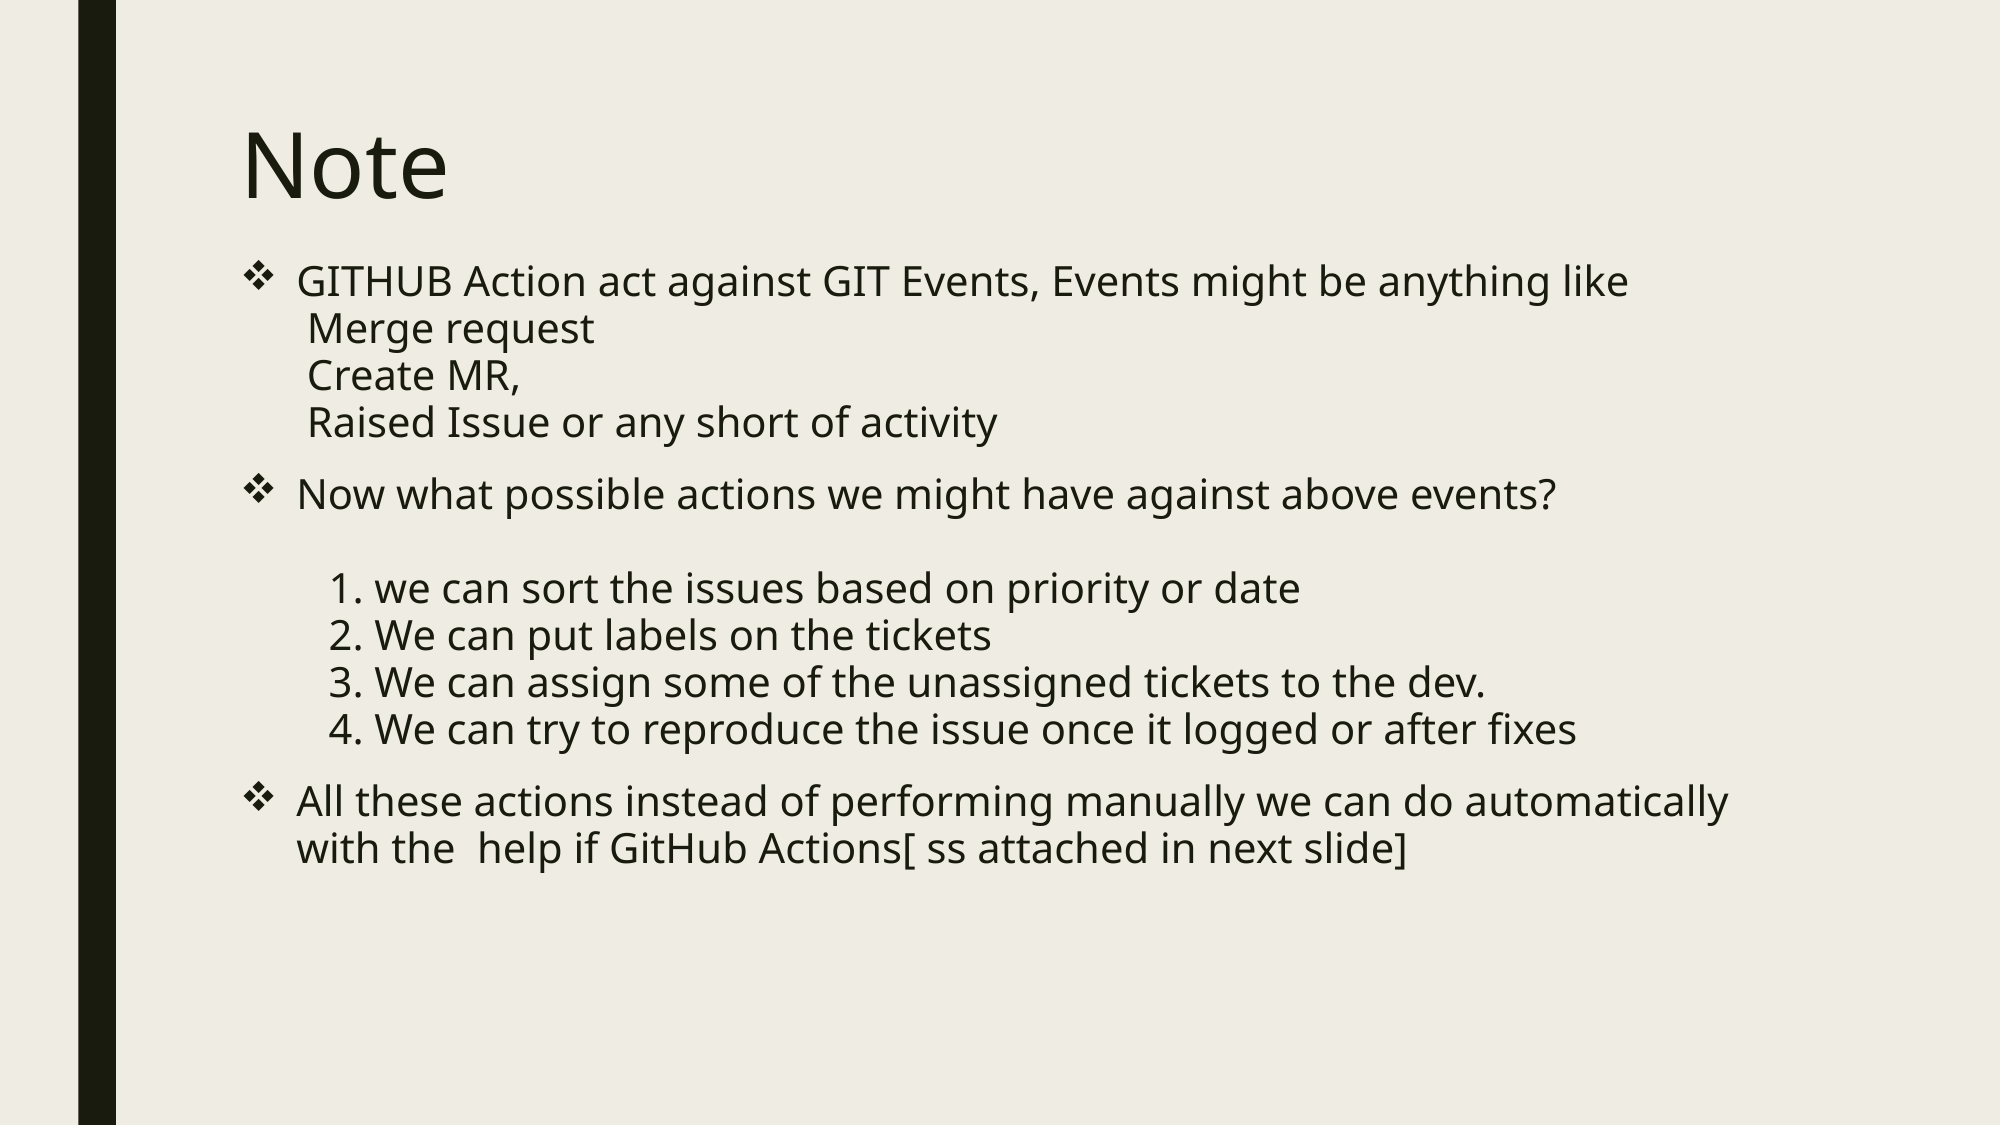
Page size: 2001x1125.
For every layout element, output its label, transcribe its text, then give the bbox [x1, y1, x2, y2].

title Note [225, 112, 1800, 250]
list GITHUB Action act against GIT Events, Events might be anything like Merge request Create MR, Raised Issue or any short of activity Now what possible actions we might have against above events? 1. we can sort the issues based on priority or date 2. We can put labels on the tickets 3. We can assign some of the unassigned tickets to the dev. 4. We can try to reproduce the issue once it logged or after fixes All these actions instead of performing manually we can do automatically with the help if GitHub Actions[ ss attached in next slide] [225, 250, 1800, 963]
